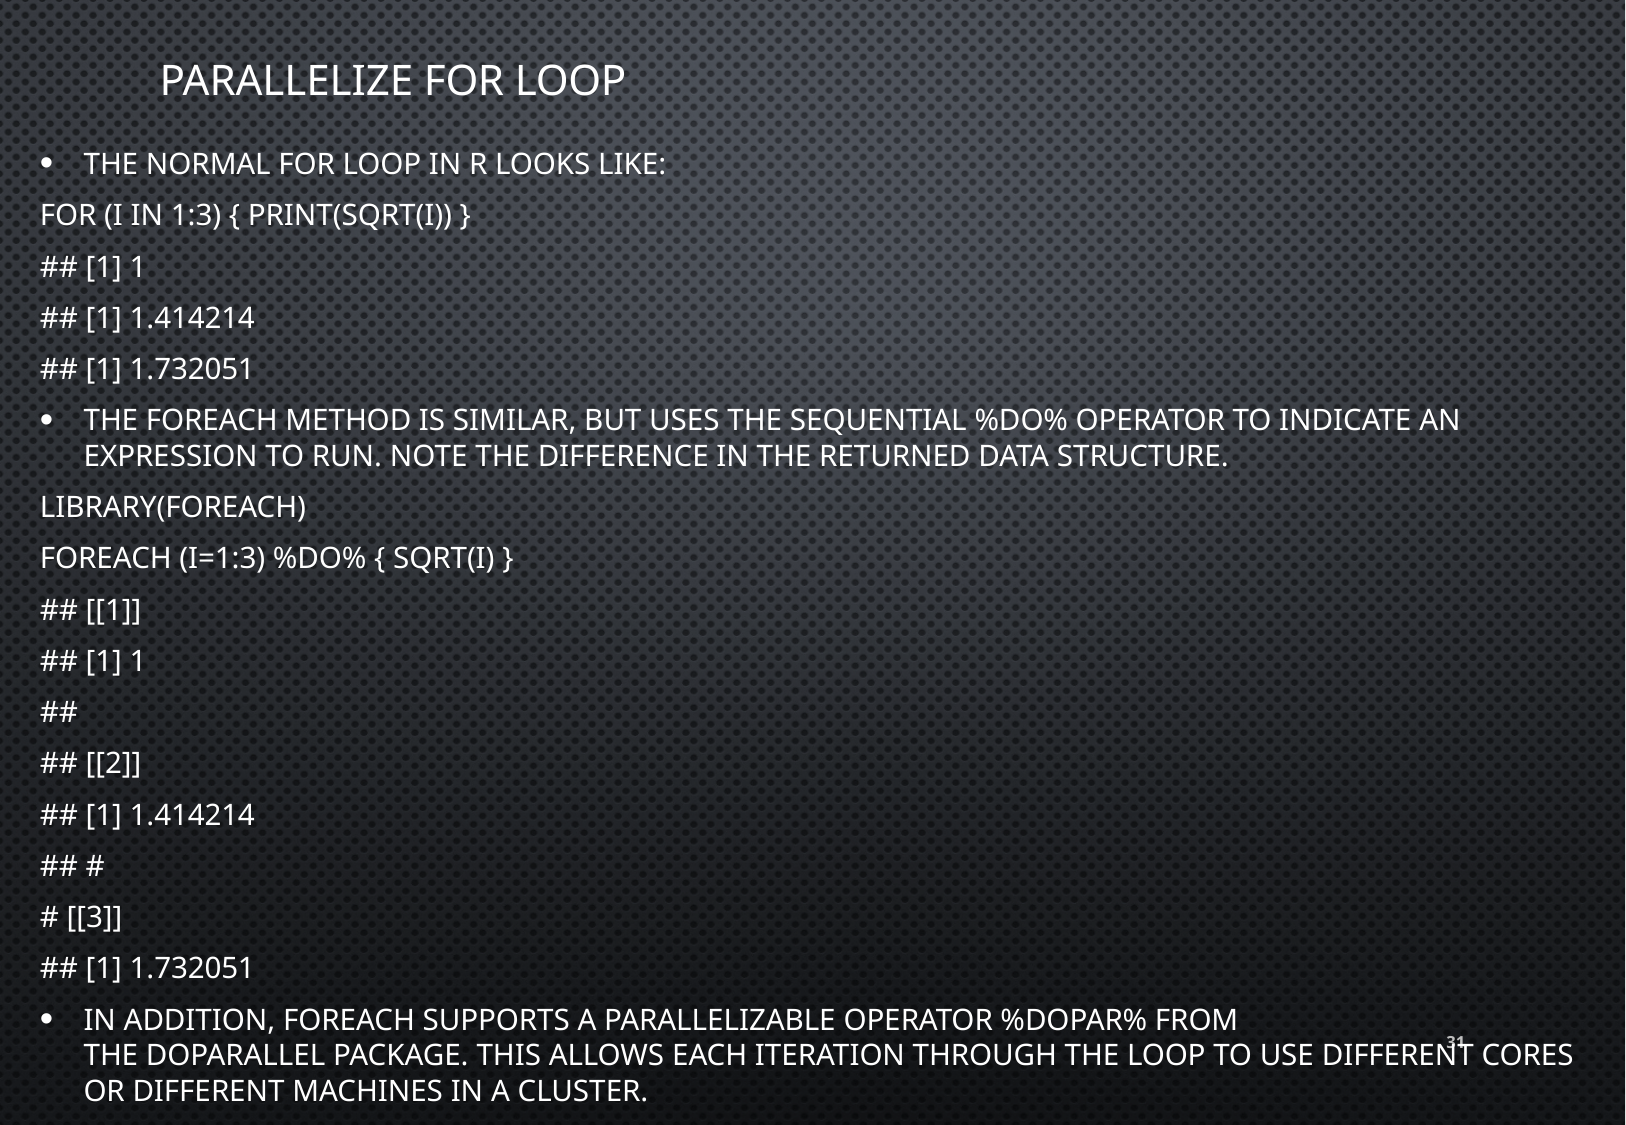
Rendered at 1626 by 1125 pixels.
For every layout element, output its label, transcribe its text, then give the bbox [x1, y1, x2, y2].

slide_number 31 [1406, 1013, 1481, 1074]
title Parallelize for loop [144, 46, 1480, 137]
list The normal for loop in R looks like: for (i in 1:3) { print(sqrt(i)) } ## [1] 1 ## [1] 1.414214 ## [1] 1.732051 The foreach method is similar, but uses the sequential %do% operator to indicate an expression to run. Note the difference in the returned data structure. library(foreach) foreach (i=1:3) %do% { sqrt(i) } ## [[1]] ## [1] 1 ## ## [[2]] ## [1] 1.414214 ## # # [[3]] ## [1] 1.732051 In addition, foreach supports a parallelizable operator %dopar% from the doParallel package. This allows each iteration through the loop to use different cores or different machines in a cluster. [24, 137, 1600, 1125]
